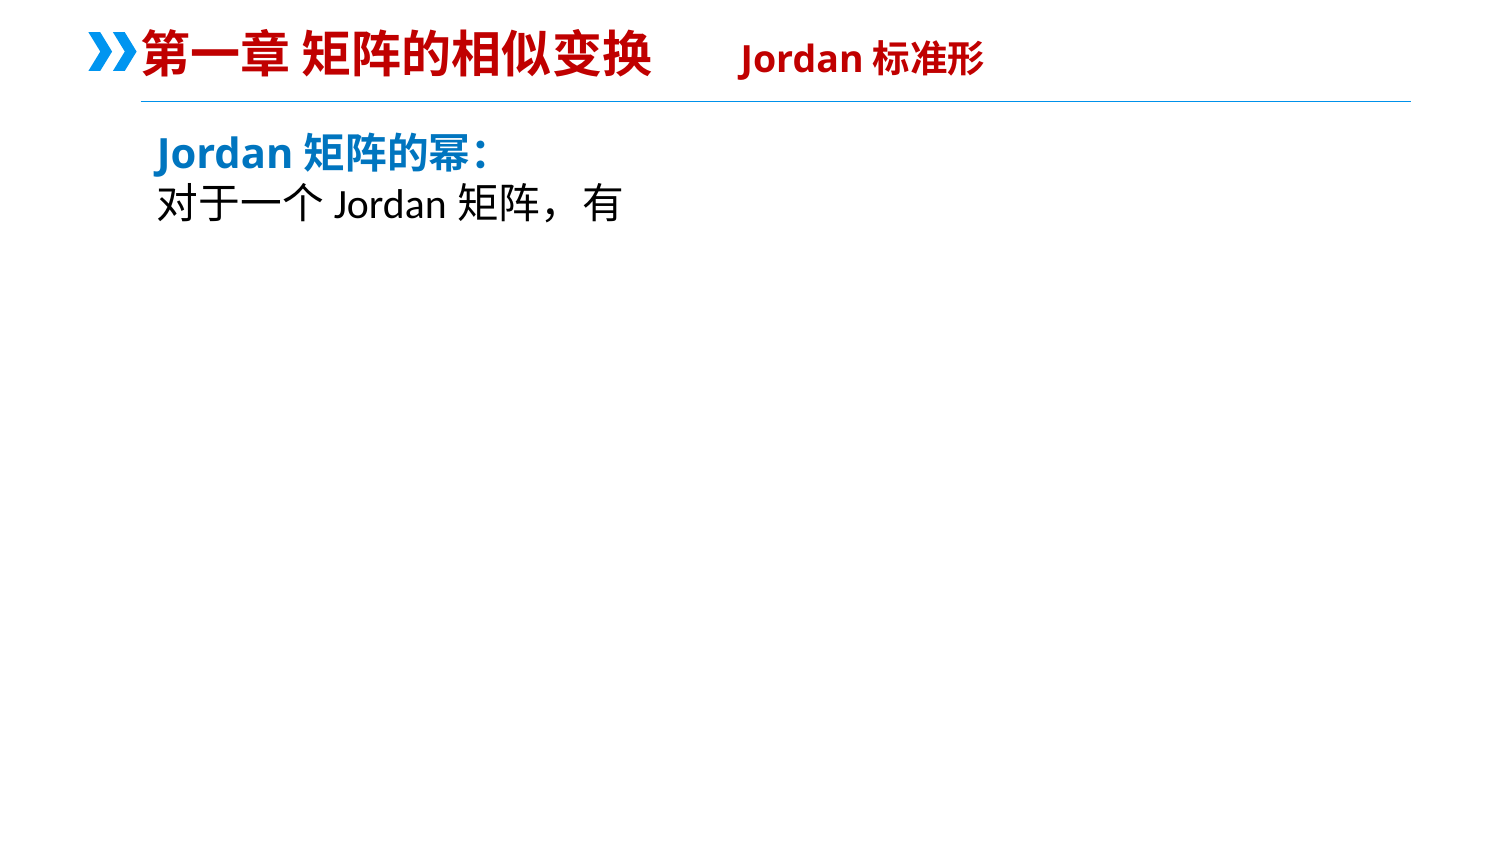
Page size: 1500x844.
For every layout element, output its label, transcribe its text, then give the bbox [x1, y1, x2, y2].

text_box [111, 30, 139, 73]
text_box [86, 30, 114, 73]
text_box 第一章 矩阵的相似变换 Jordan标准形 [140, 20, 1341, 84]
